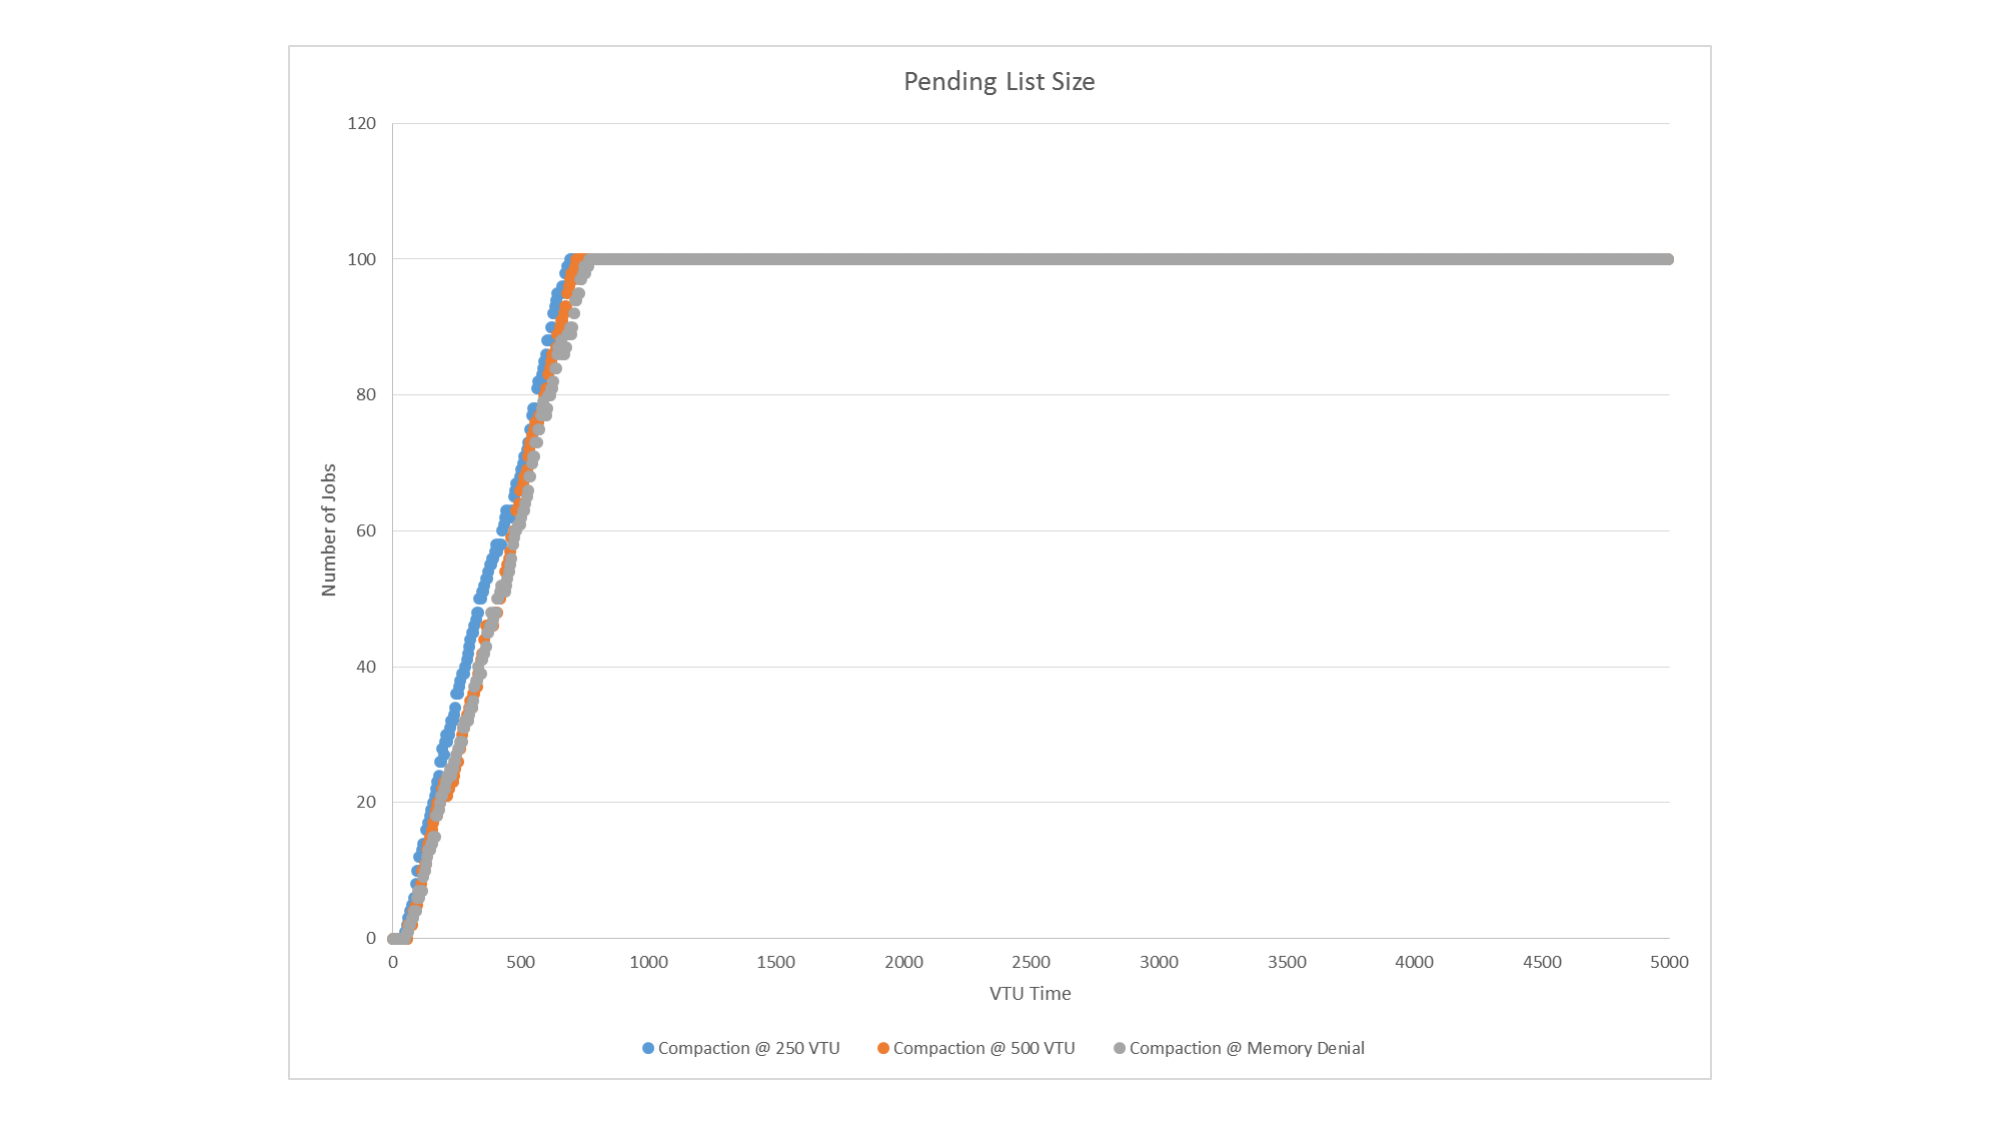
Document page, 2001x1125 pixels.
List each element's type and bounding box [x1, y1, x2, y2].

picture [288, 45, 1712, 1080]
